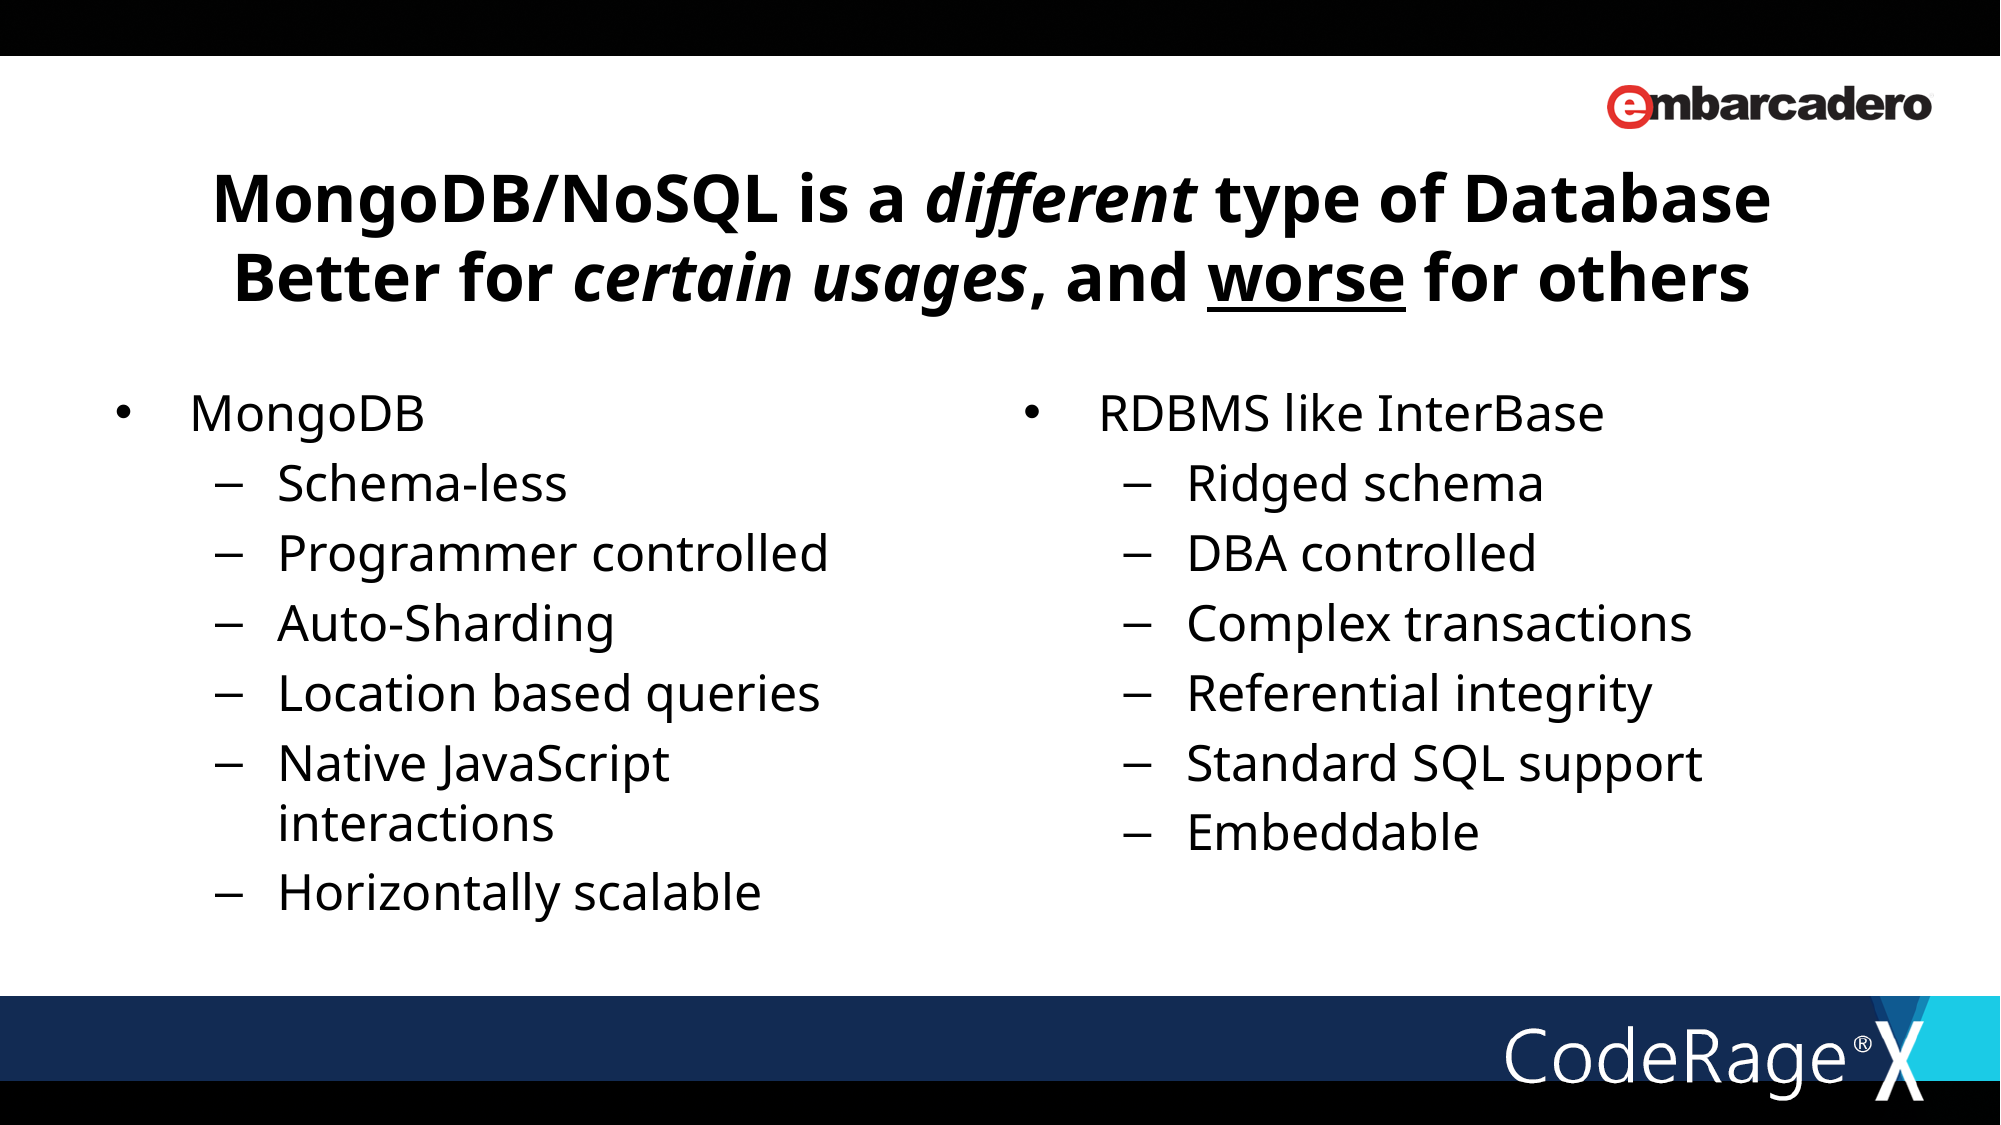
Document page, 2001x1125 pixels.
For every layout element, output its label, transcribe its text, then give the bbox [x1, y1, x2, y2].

picture [0, 0, 2000, 1125]
list RDBMS like InterBase Ridged schema DBA controlled Complex transactions Referential integrity Standard SQL support Embeddable [1008, 373, 1884, 952]
title MongoDB/NoSQL is a different type of Database Better for certain usages, and worse for others [99, 121, 1884, 350]
list MongoDB Schema-less Programmer controlled Auto-Sharding Location based queries Native JavaScript interactions Horizontally scalable [99, 373, 977, 952]
